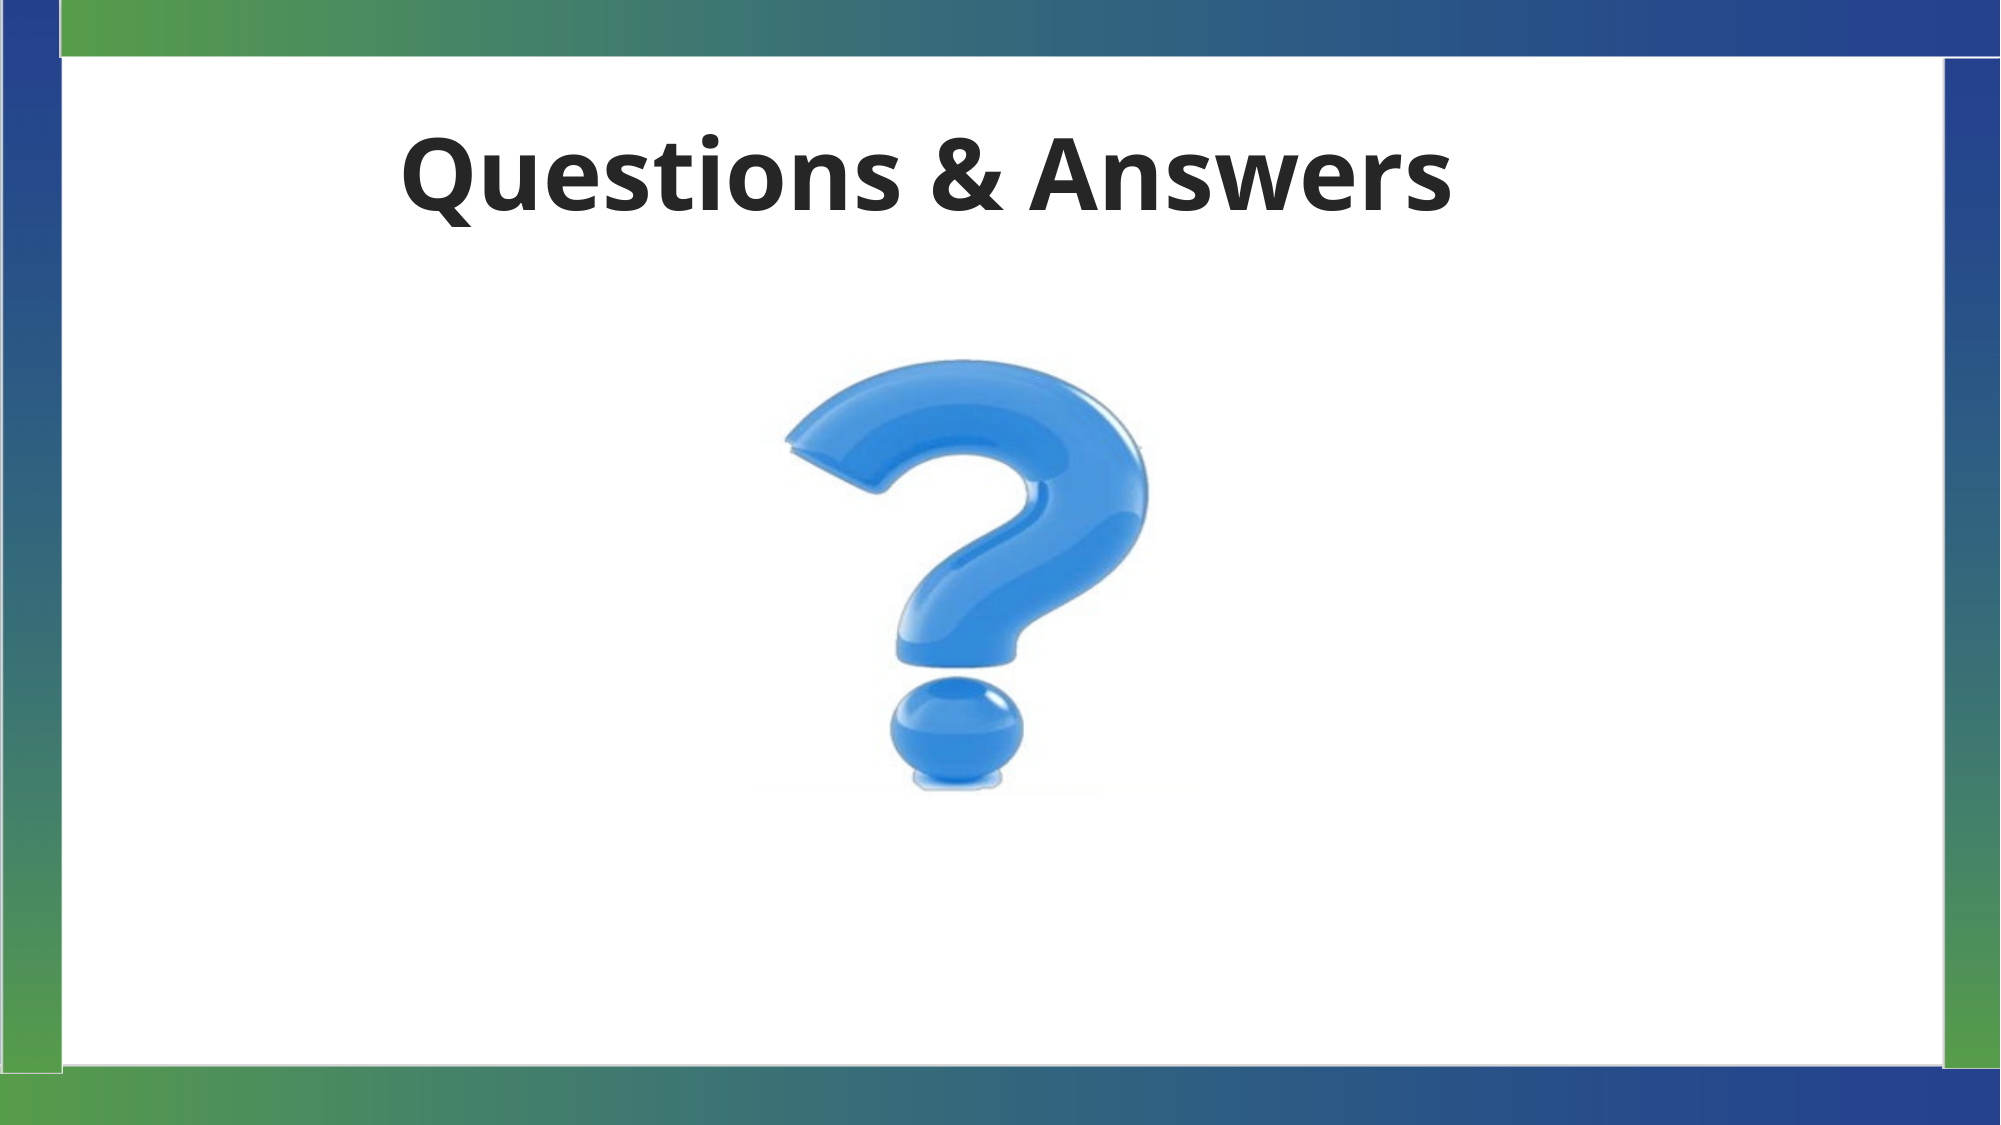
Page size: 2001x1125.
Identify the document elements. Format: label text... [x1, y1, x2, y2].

text_box Questions & Answers [383, 103, 1942, 238]
text_box [63, 58, 1942, 1064]
picture [0, 0, 2000, 1125]
picture [752, 358, 1203, 796]
